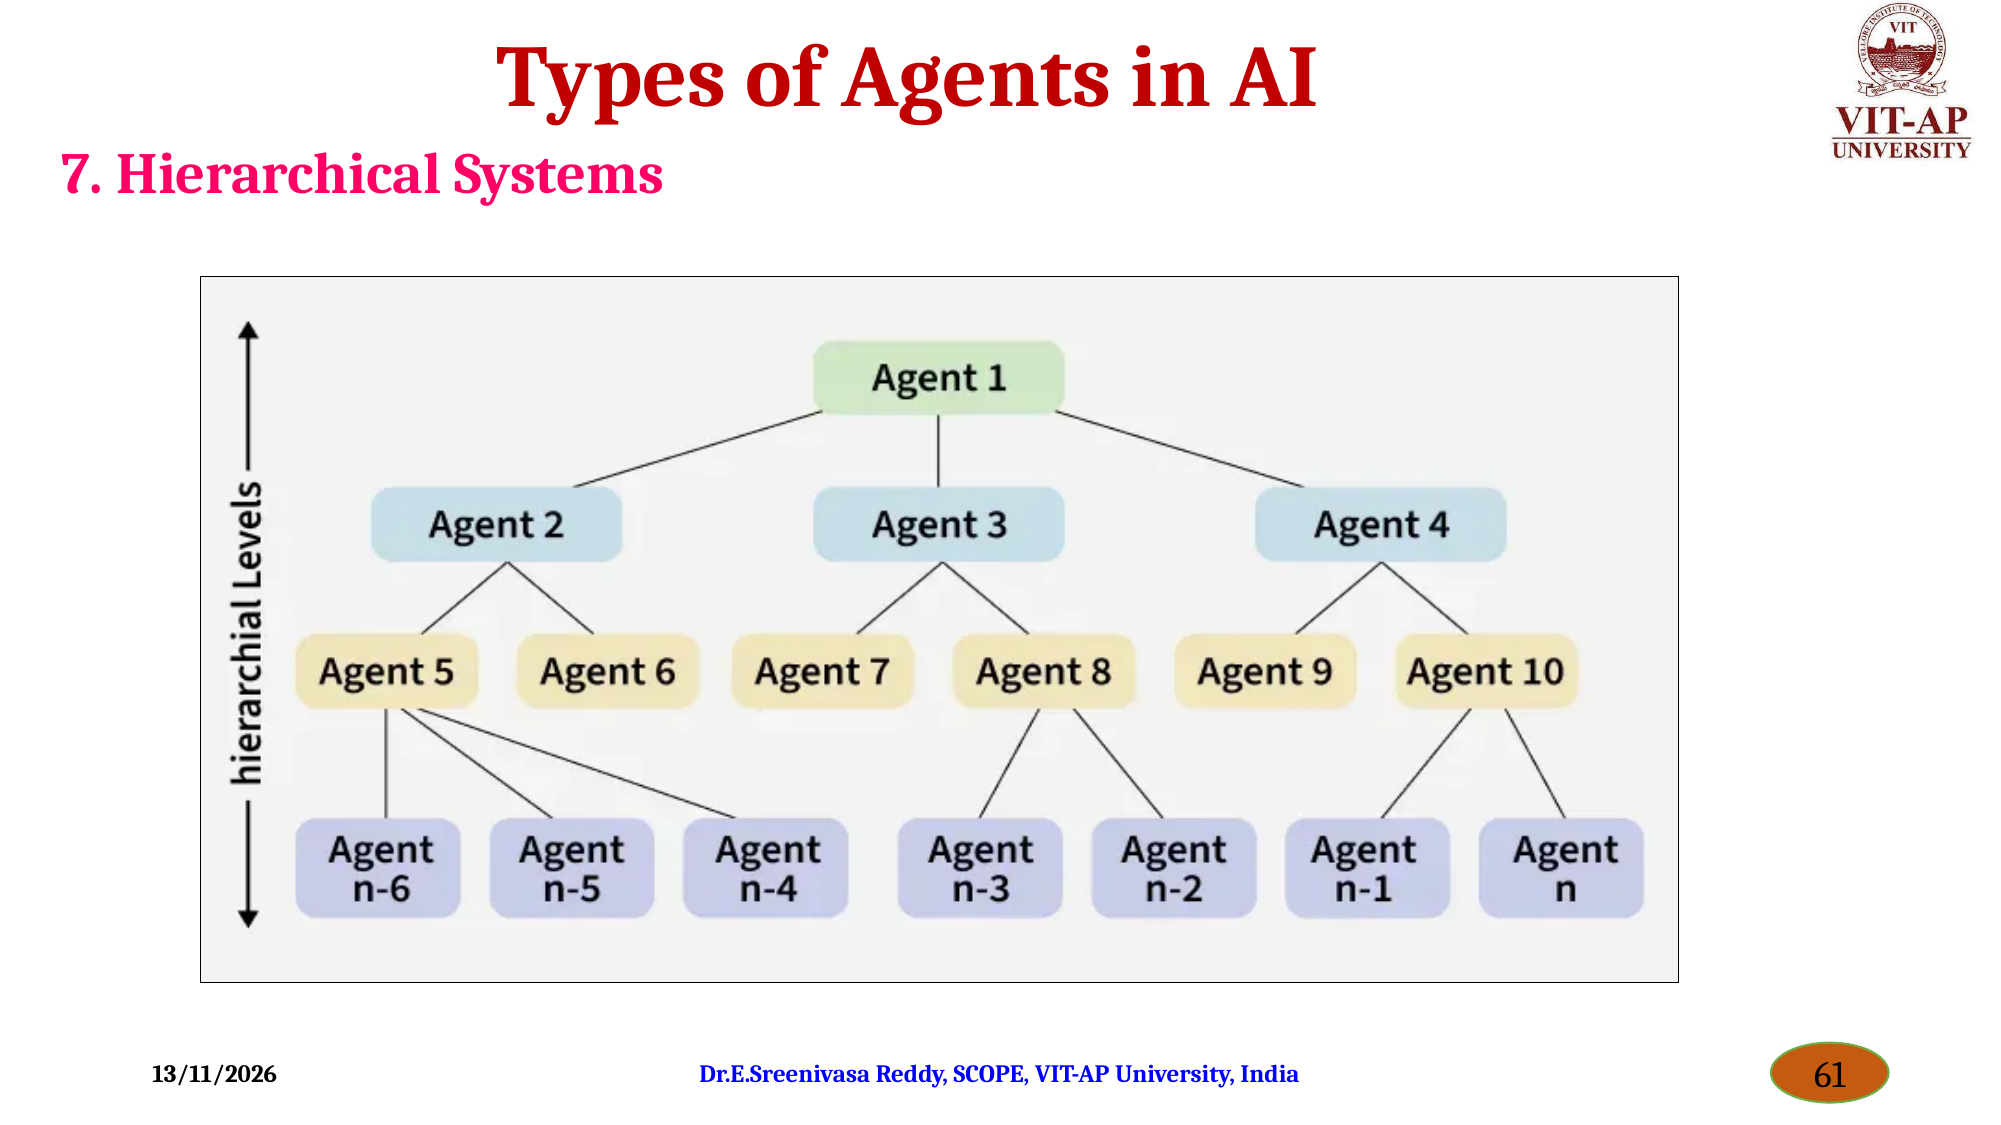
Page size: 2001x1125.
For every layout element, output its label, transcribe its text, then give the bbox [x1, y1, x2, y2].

picture [200, 276, 1679, 983]
list 7. Hierarchical Systems [45, 135, 1889, 1043]
picture [1811, 0, 2000, 189]
title Types of Agents in AI [45, 22, 1771, 133]
text_box 61 [1769, 1041, 1890, 1104]
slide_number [137, 1042, 588, 1103]
footer Dr.E.Sreenivasa Reddy, SCOPE, VIT-AP University, India [662, 1042, 1338, 1103]
